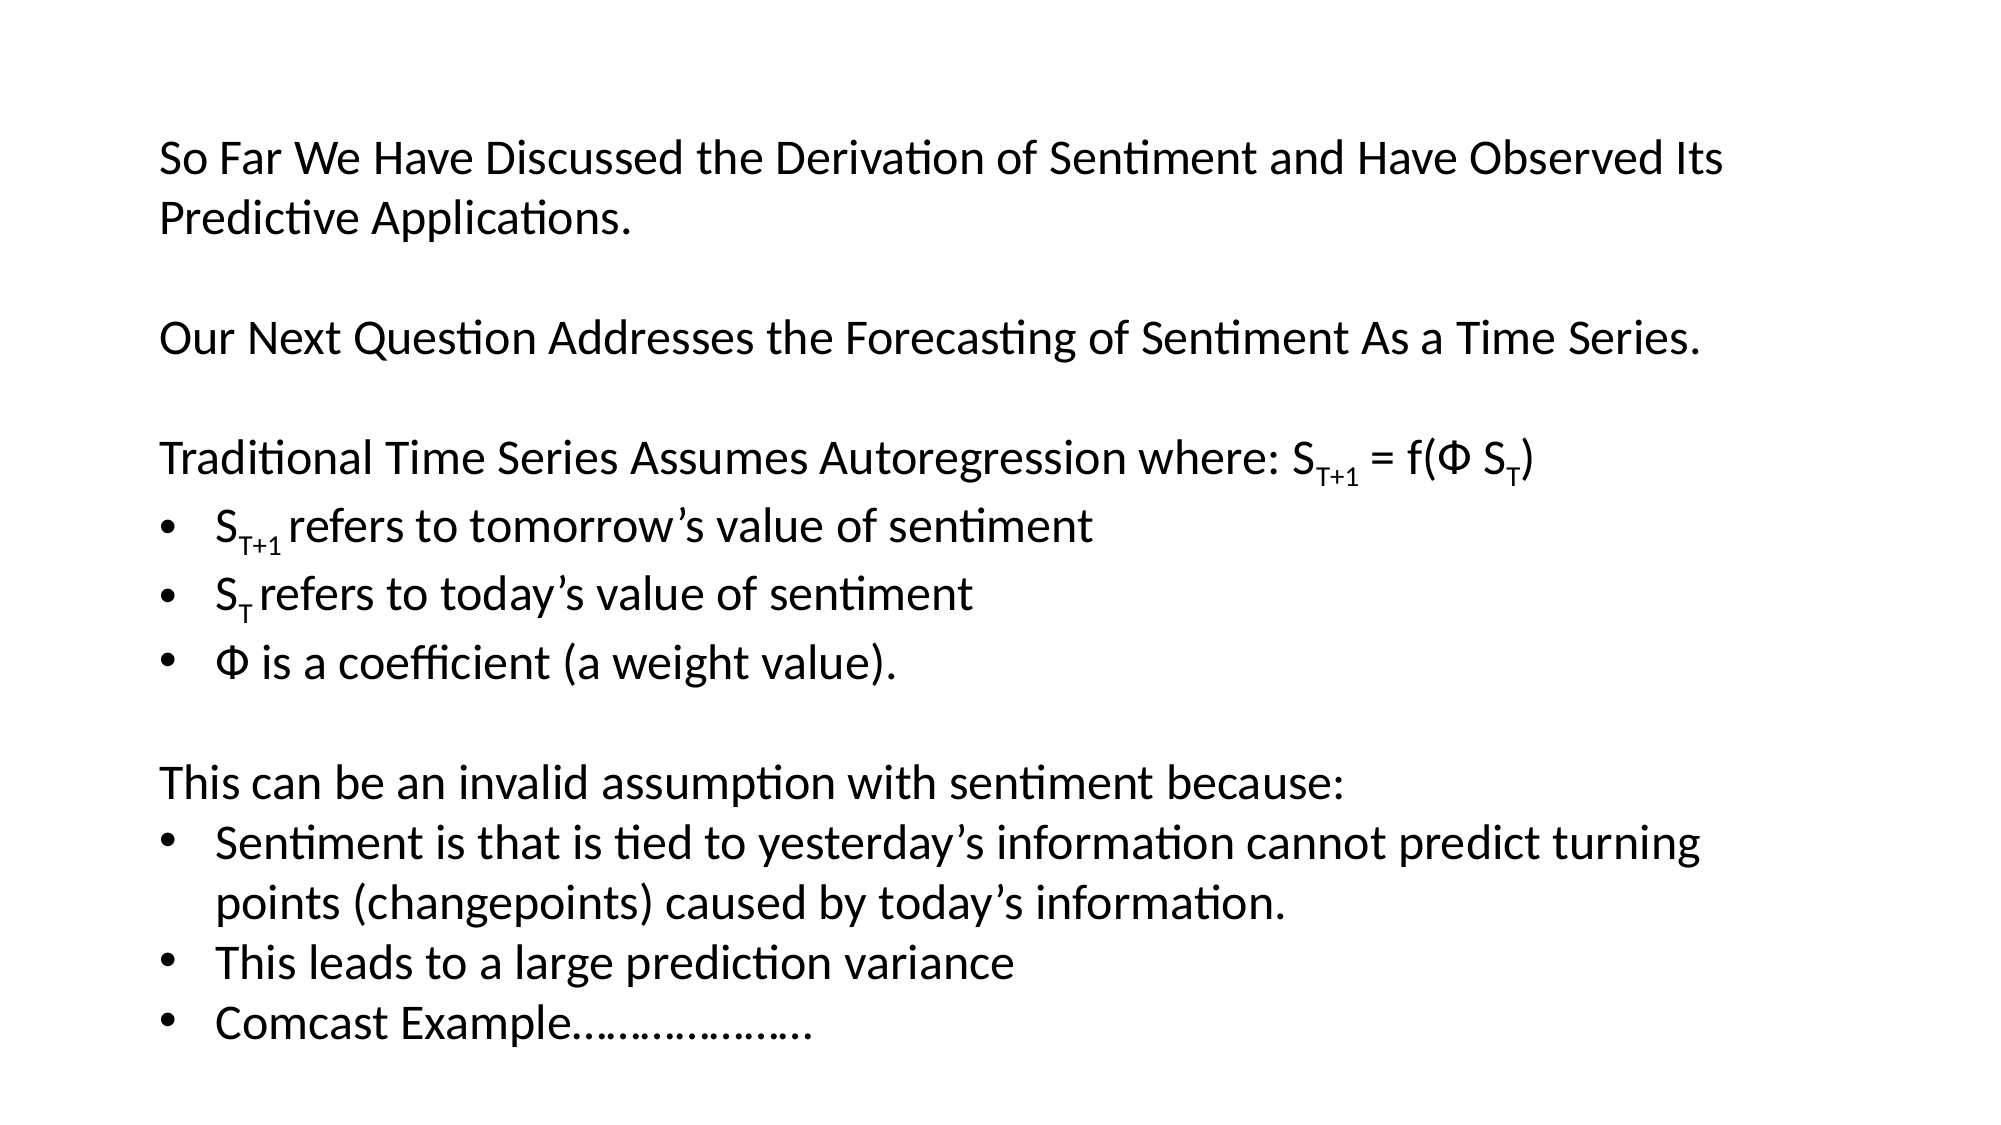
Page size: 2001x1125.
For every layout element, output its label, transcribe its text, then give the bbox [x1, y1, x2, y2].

text_box So Far We Have Discussed the Derivation of Sentiment and Have Observed Its Predictive Applications. Our Next Question Addresses the Forecasting of Sentiment As a Time Series. Traditional Time Series Assumes Autoregression where: ST+1 = f(Ф ST) ST+1 refers to tomorrow’s value of sentiment ST refers to today’s value of sentiment Ф is a coefficient (a weight value). This can be an invalid assumption with sentiment because: Sentiment is that is tied to yesterday’s information cannot predict turning points (changepoints) caused by today’s information. This leads to a large prediction variance Comcast Example………………… [144, 116, 1747, 1125]
